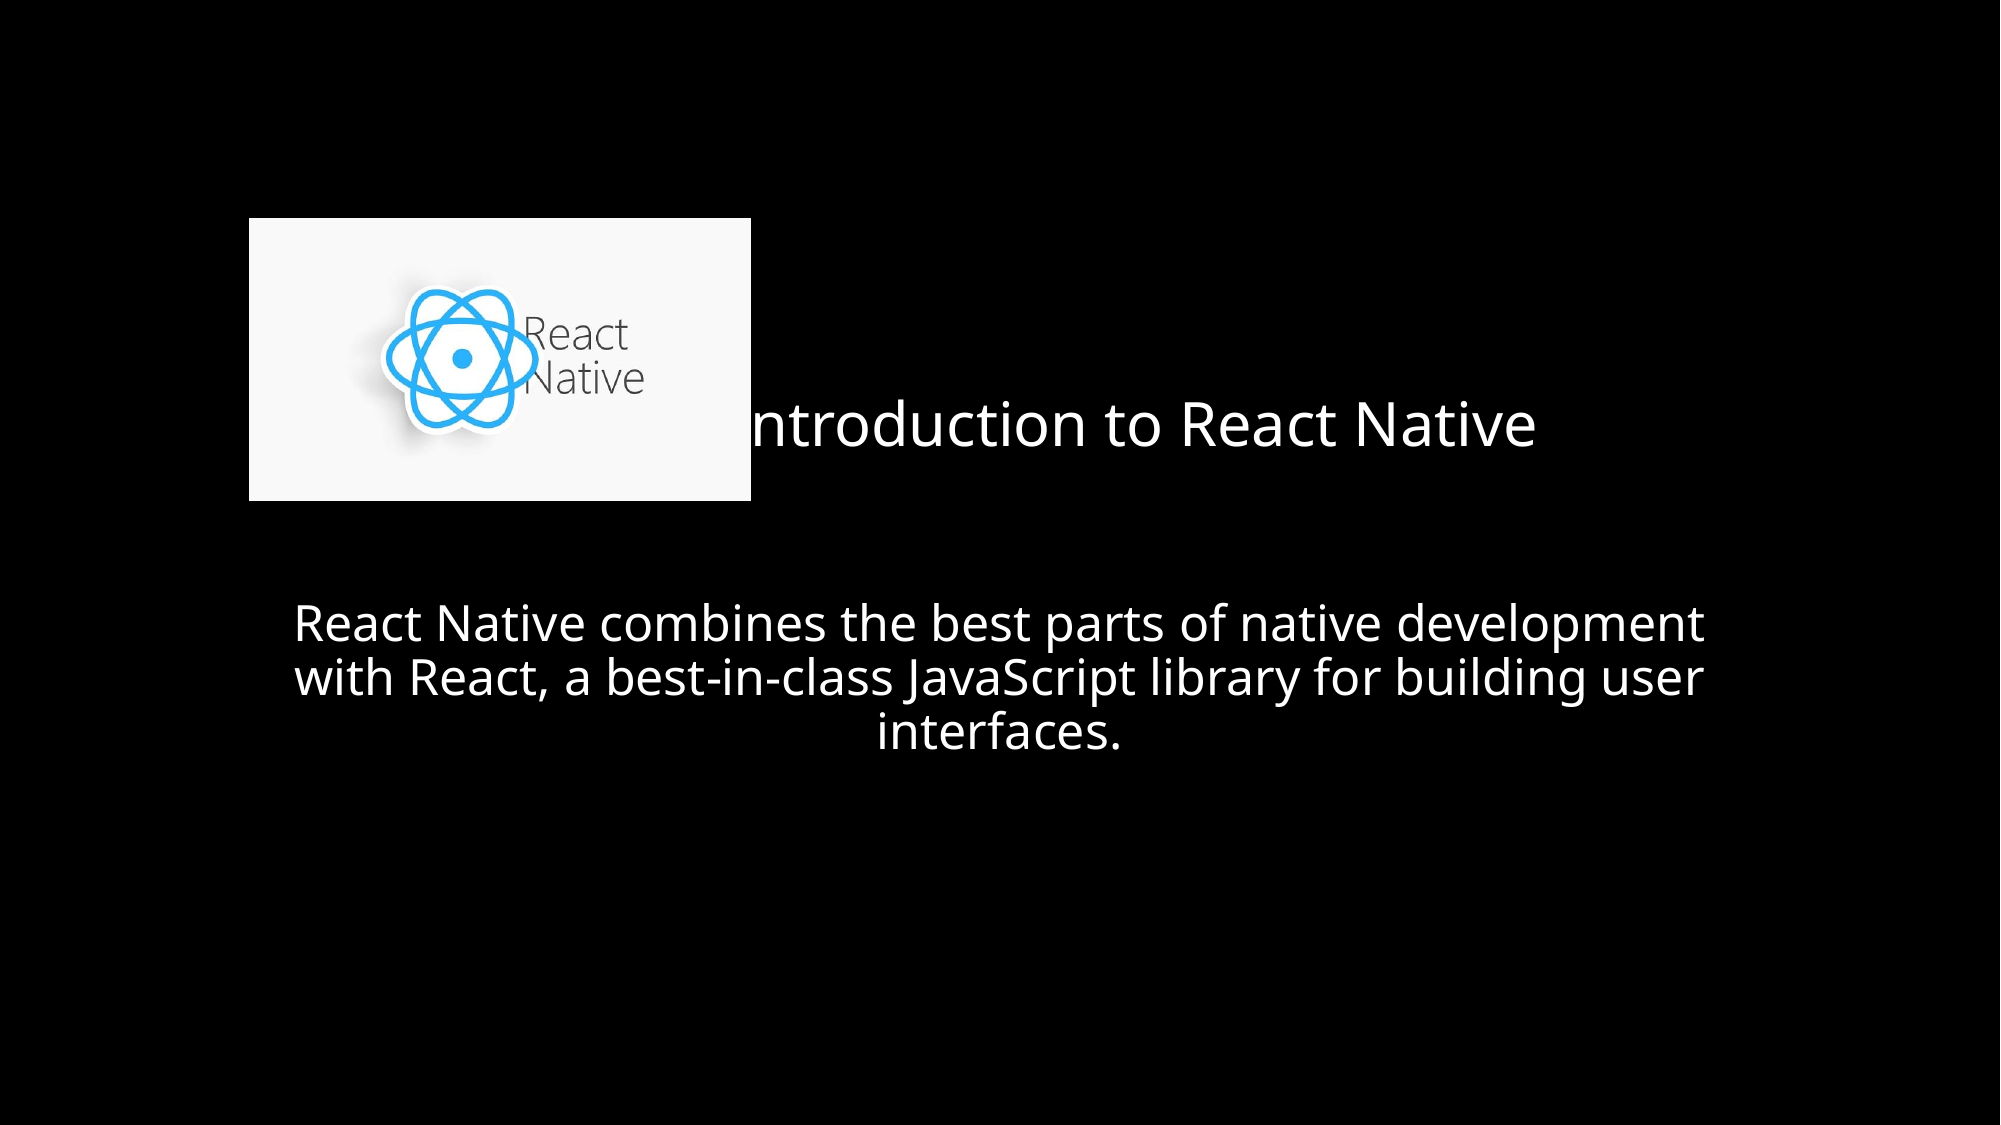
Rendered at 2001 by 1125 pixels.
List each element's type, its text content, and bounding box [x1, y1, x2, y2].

picture [249, 218, 751, 501]
title Introduction to React Native [751, 324, 1560, 468]
subtitle React Native combines the best parts of native development with React, a best-in-class JavaScript library for building user interfaces. [249, 590, 1750, 863]
